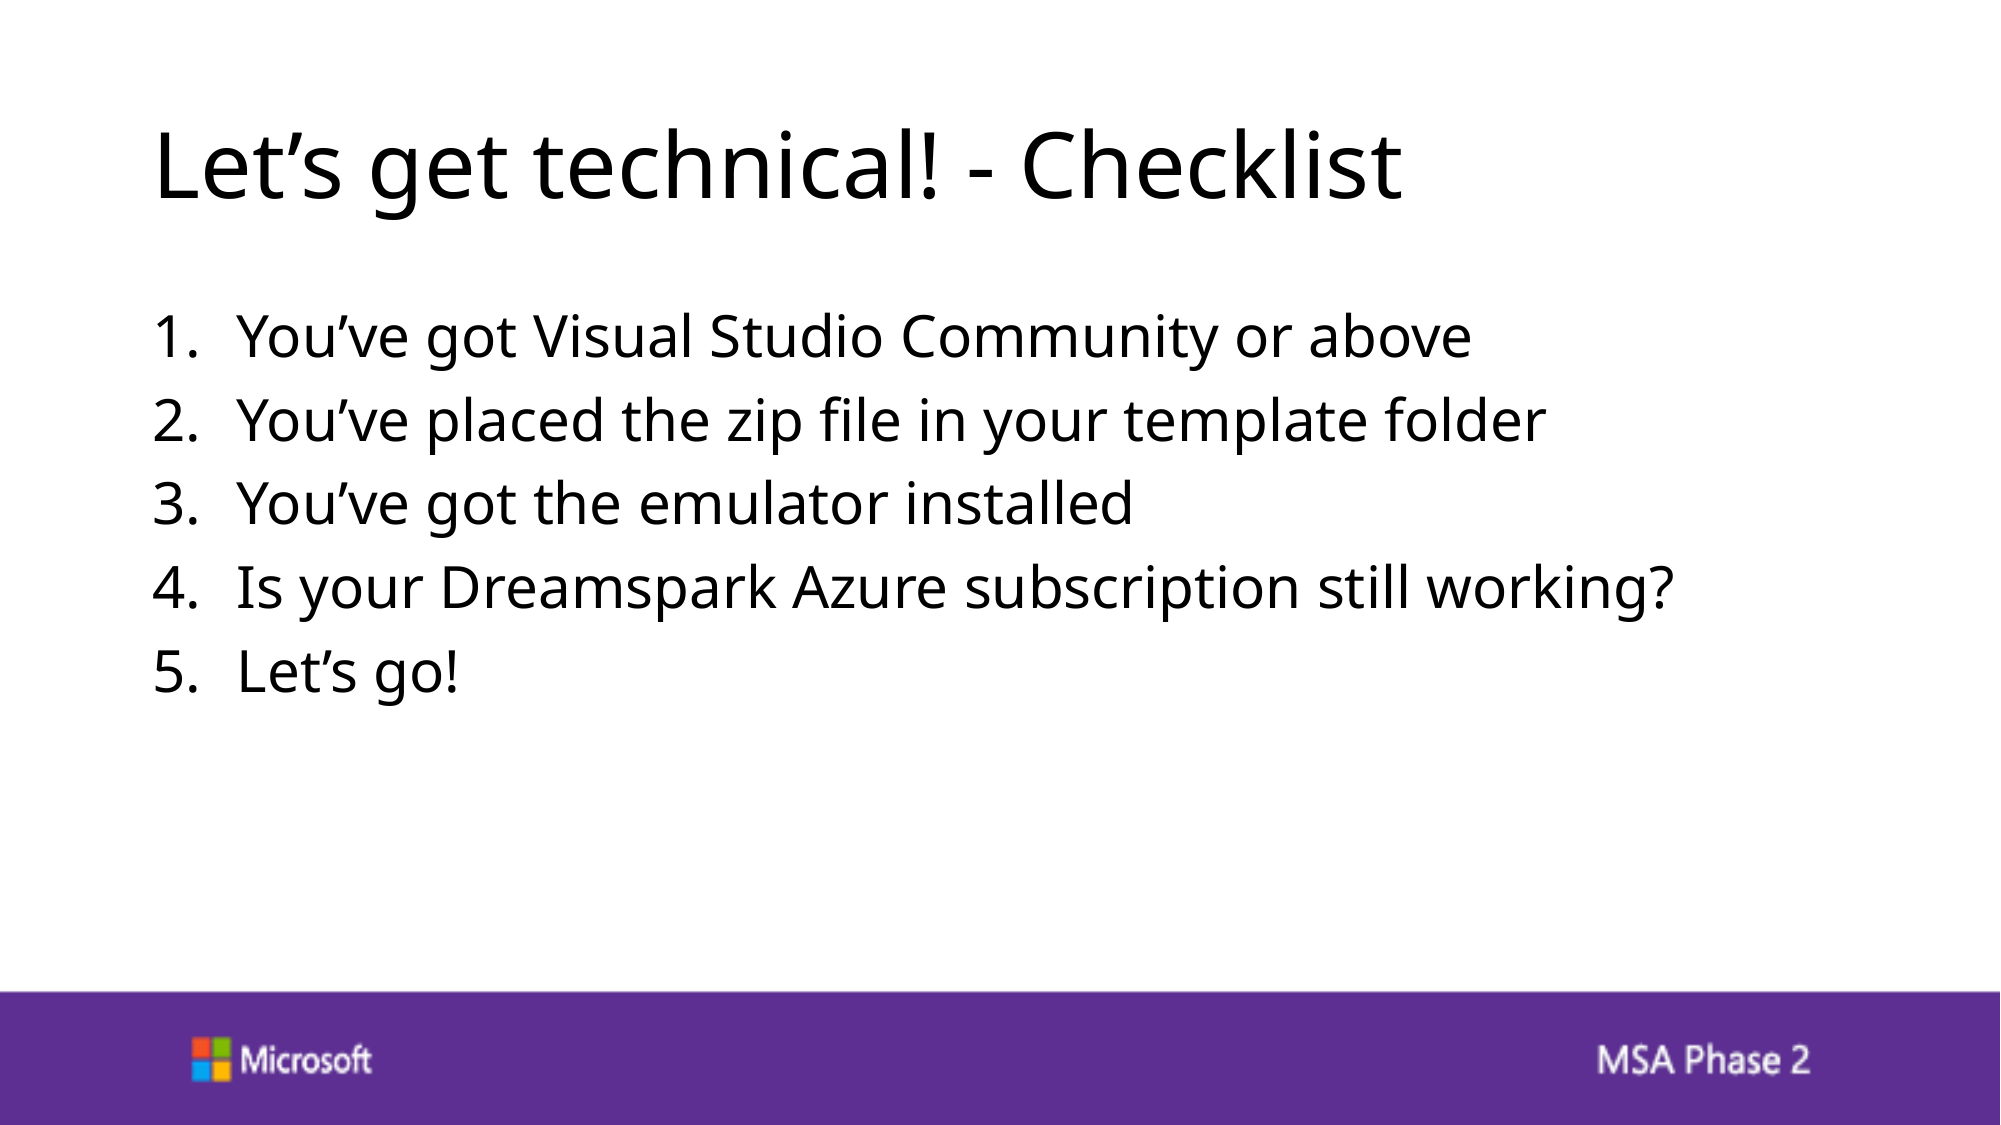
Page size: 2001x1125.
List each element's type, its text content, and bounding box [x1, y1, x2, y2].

list You’ve got Visual Studio Community or above You’ve placed the zip file in your template folder You’ve got the emulator installed Is your Dreamspark Azure subscription still working? Let’s go! [137, 299, 1863, 1014]
title Let’s get technical! - Checklist [137, 59, 1863, 278]
picture [0, 0, 2000, 1125]
